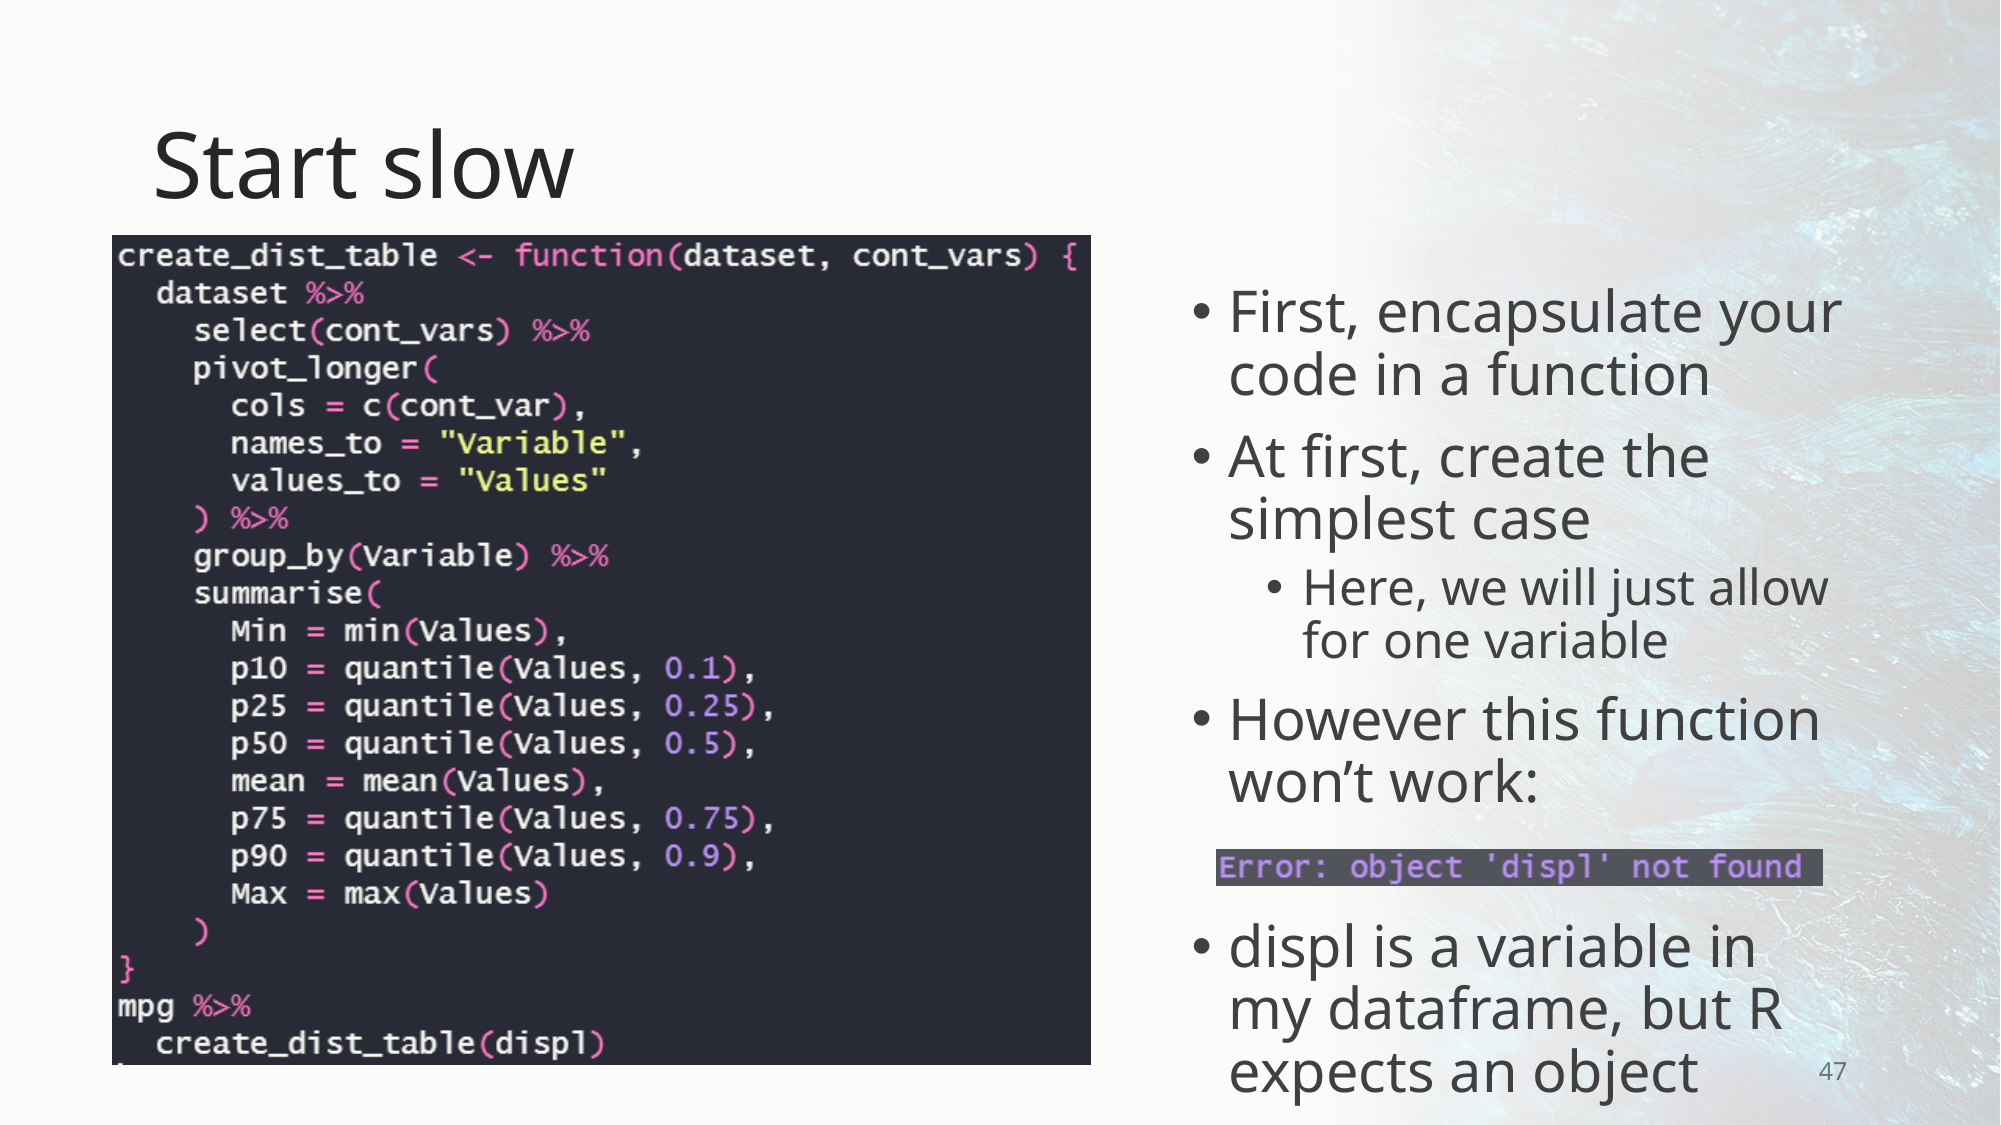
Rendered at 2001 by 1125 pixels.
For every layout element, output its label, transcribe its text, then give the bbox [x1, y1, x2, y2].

picture [112, 234, 1092, 1066]
picture [1215, 0, 2000, 1125]
list First, encapsulate your code in a function At first, create the simplest case Here, we will just allow for one variable However this function won’t work: displ is a variable in my dataframe, but R expects an object [1176, 275, 1286, 1125]
title Start slow [137, 59, 1286, 278]
